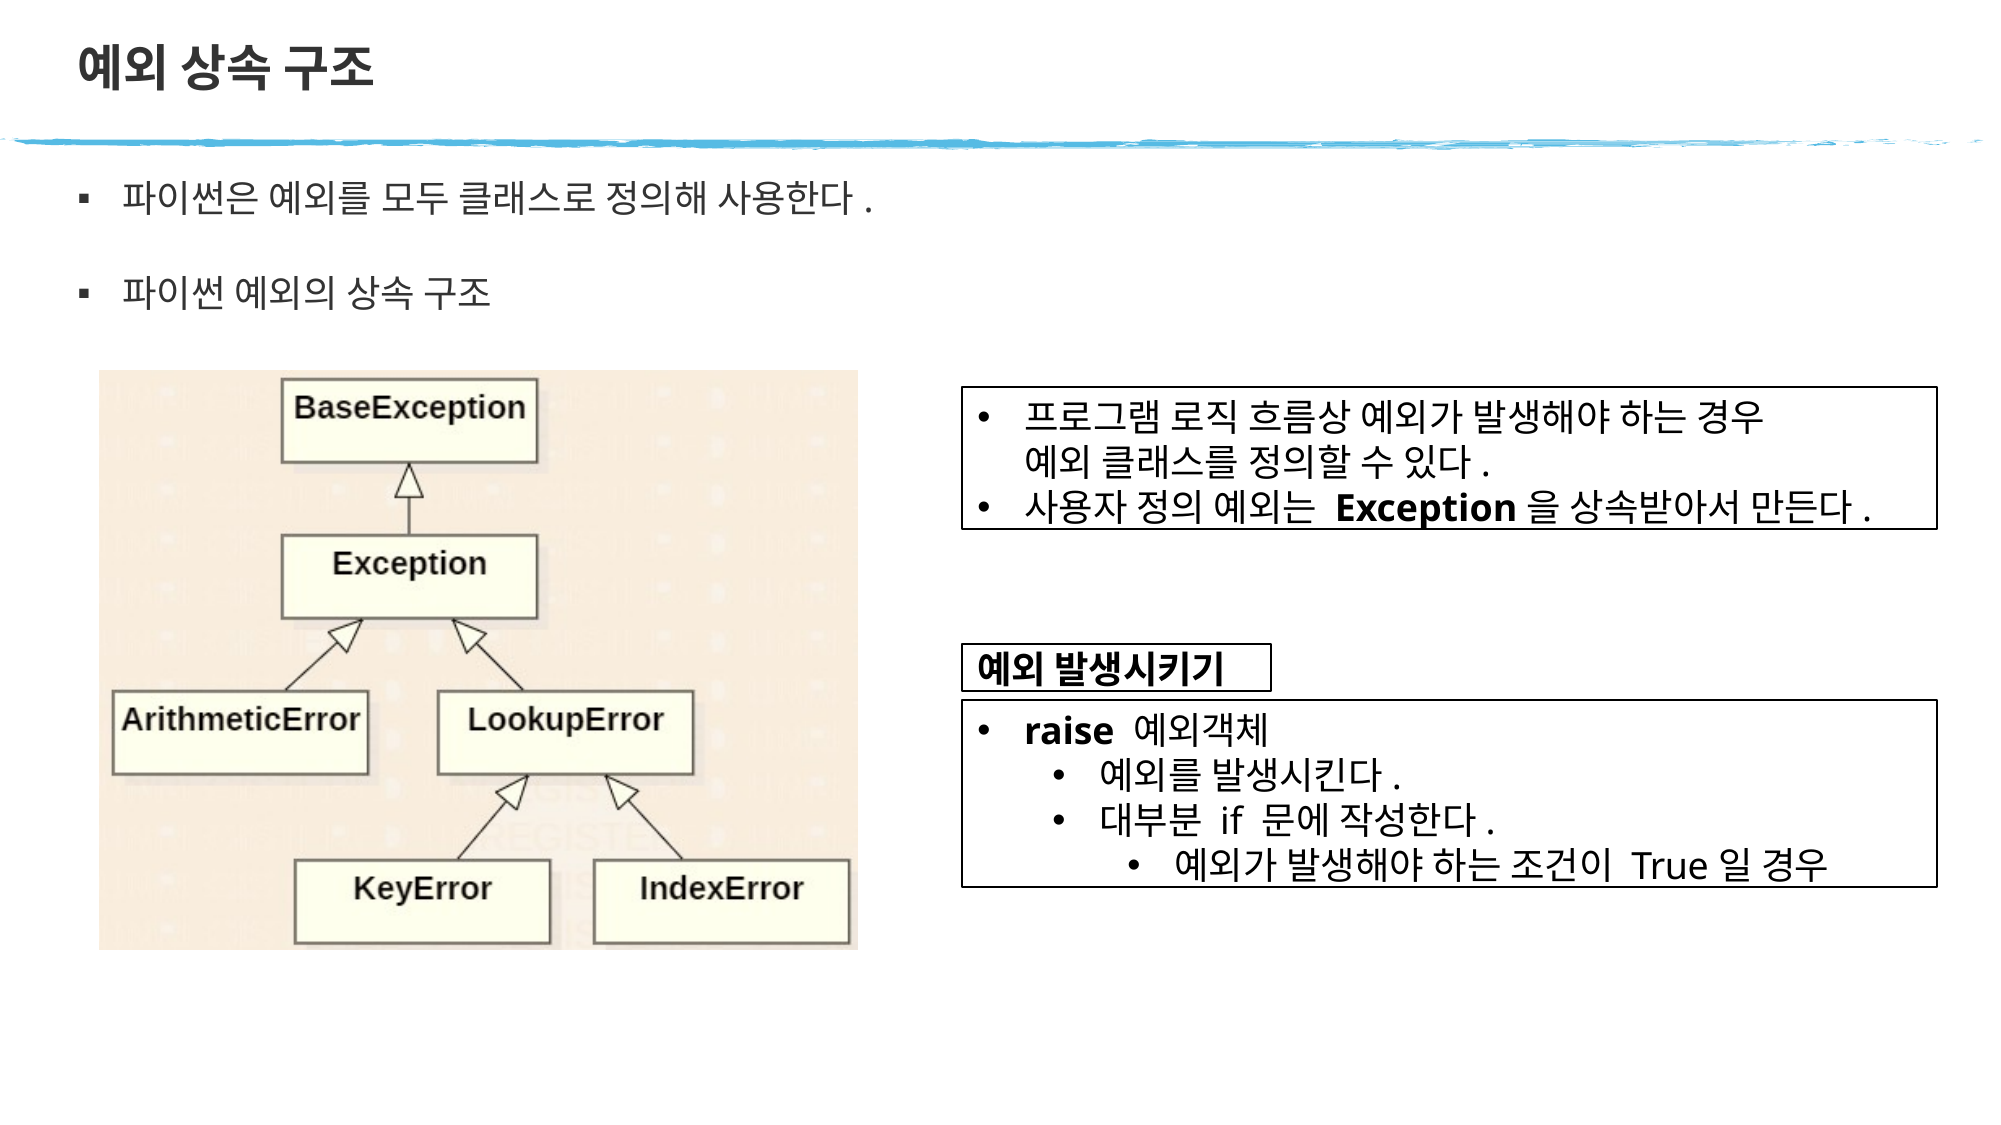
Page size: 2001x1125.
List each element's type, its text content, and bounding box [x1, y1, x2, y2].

text_box 프로그램 로직 흐름상 예외가 발생해야 하는 경우 예외 클래스를 정의할 수 있다. 사용자 정의 예외는 Exception을 상속받아서 만든다. [962, 387, 1938, 530]
text_box raise 예외객체 예외를 발생시킨다. 대부분 if 문에 작성한다. 예외가 발생해야 하는 조건이 True일 경우 [962, 699, 1938, 887]
picture [99, 370, 858, 951]
text_box 예외 발생시키기 [962, 643, 1271, 692]
text_box 파이썬은 예외를 모두 클래스로 정의해 사용한다. 파이썬 예외의 상속 구조 [75, 225, 1224, 316]
title 예외 상속 구조 [75, 34, 1700, 225]
